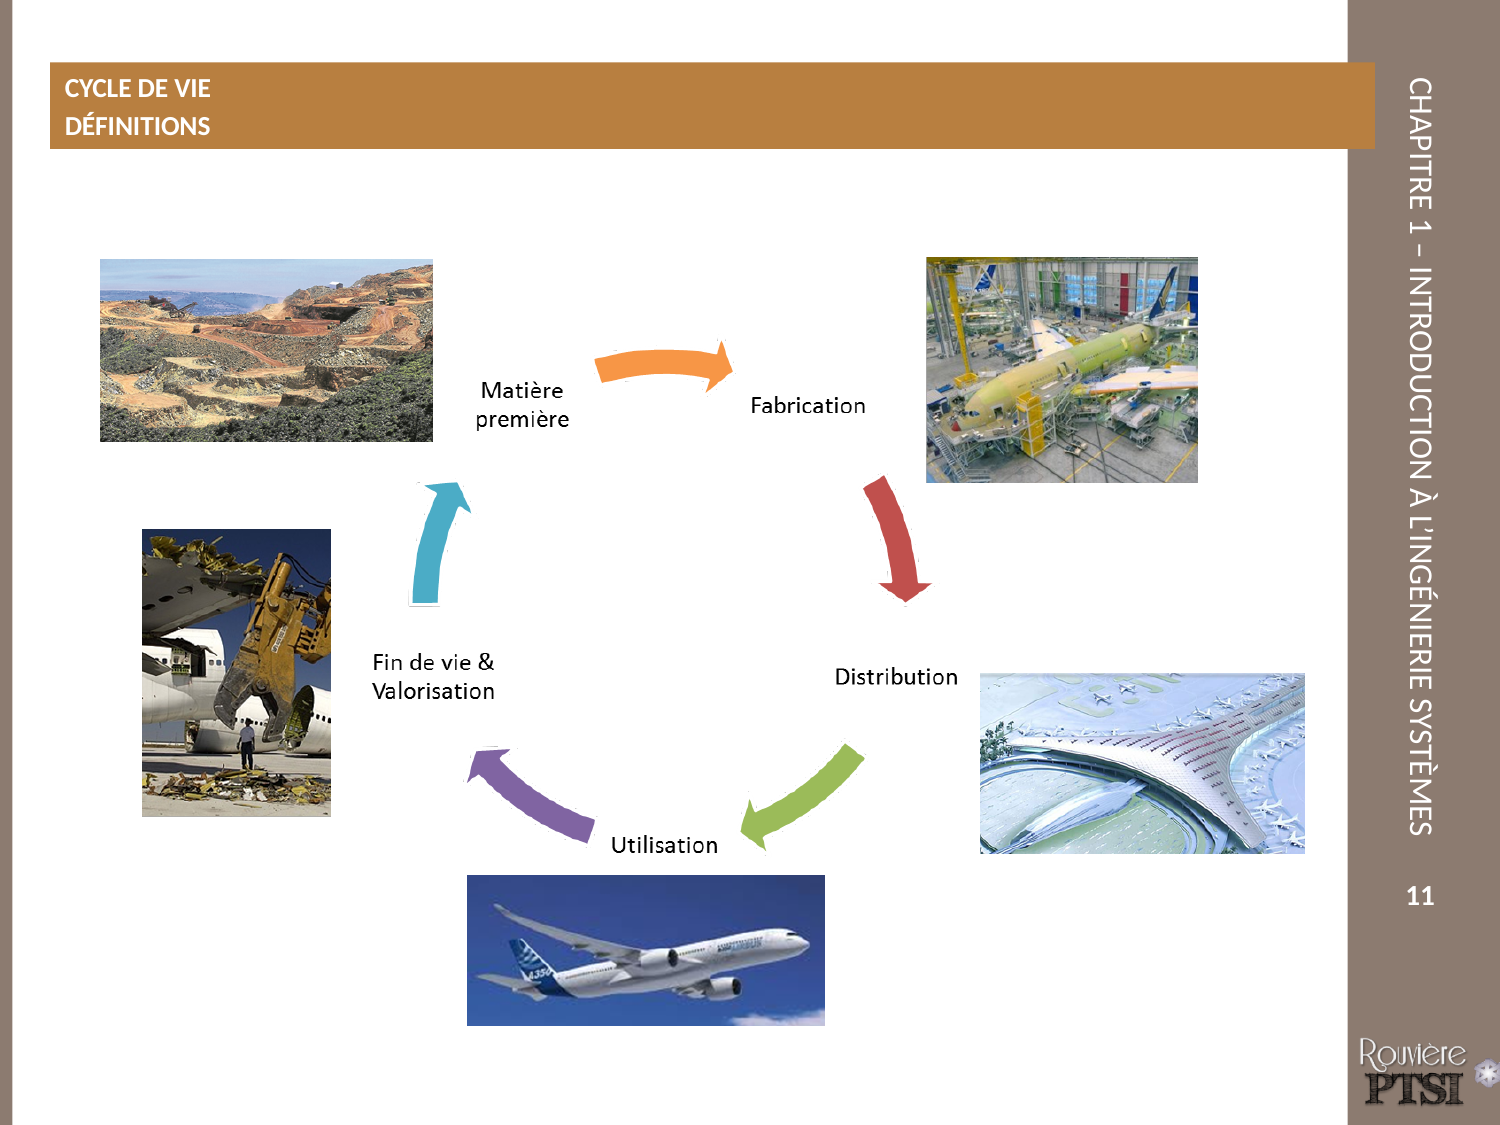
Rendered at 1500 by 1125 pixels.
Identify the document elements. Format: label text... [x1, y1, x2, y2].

picture [1359, 1037, 1500, 1109]
list Cycle de vie Définitions [50, 62, 1375, 149]
slide_number 11 [1340, 869, 1500, 917]
picture [100, 257, 1305, 1026]
